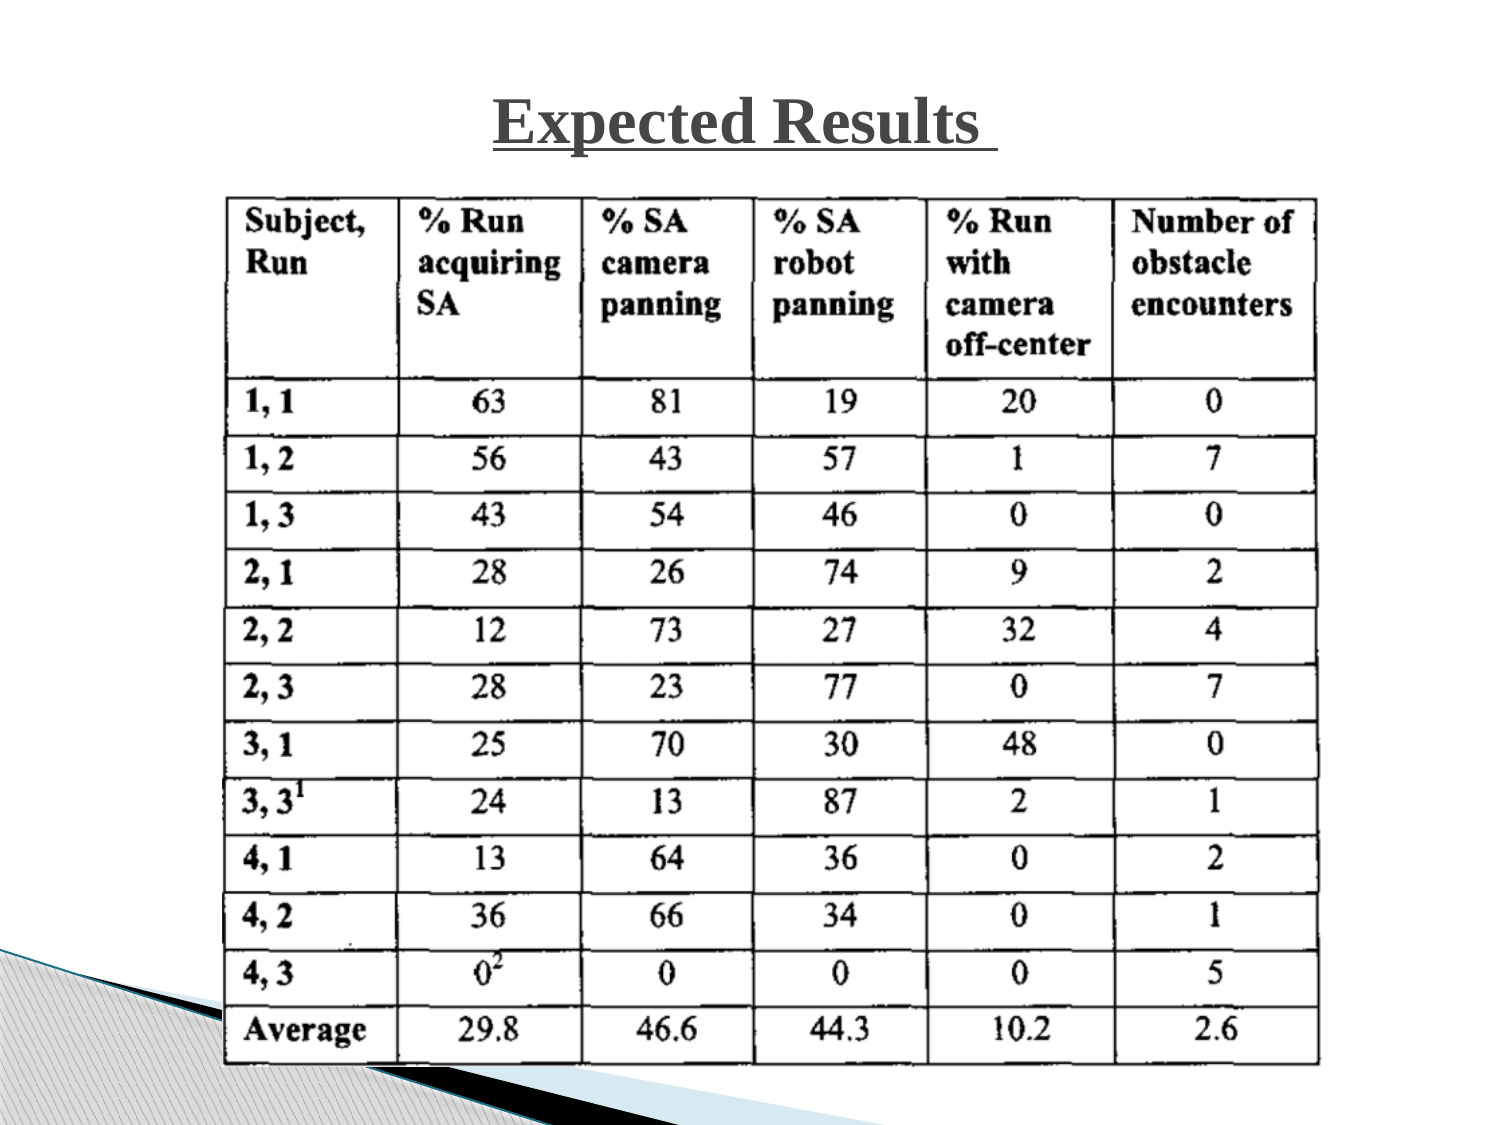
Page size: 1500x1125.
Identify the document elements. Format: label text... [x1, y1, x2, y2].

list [222, 196, 1322, 1067]
title Expected Results [70, 23, 1421, 211]
